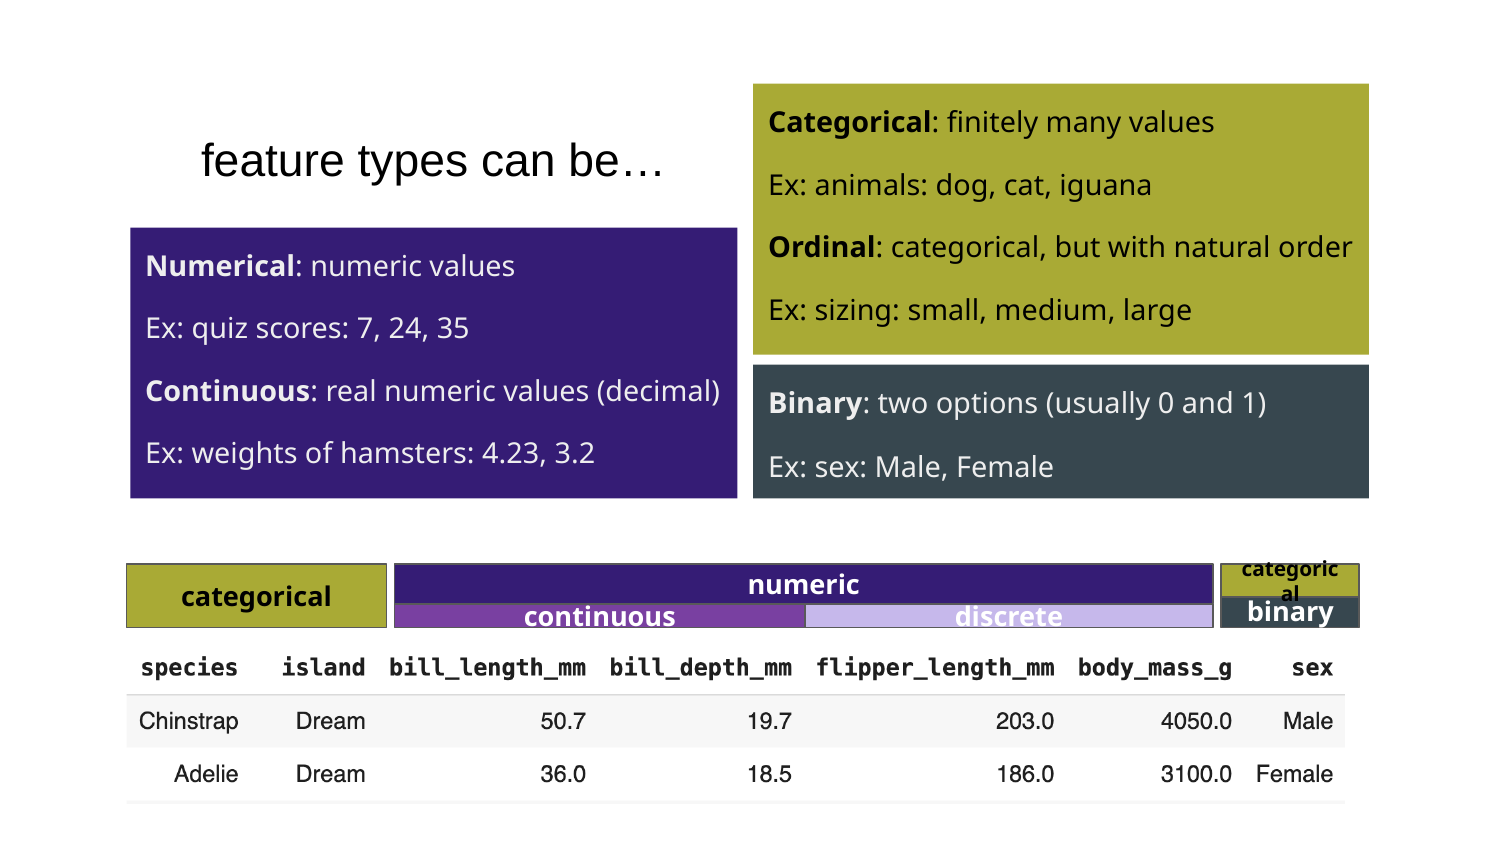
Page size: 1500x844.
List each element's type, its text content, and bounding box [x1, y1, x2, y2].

picture [126, 643, 1351, 805]
text_box categorical [1221, 563, 1360, 597]
text_box categorical [126, 563, 387, 628]
text_box discrete [804, 603, 1213, 628]
text_box binary [1221, 597, 1360, 628]
text_box Categorical: finitely many values Ex: animals: dog, cat, iguana Ordinal: categorical, but with natural order Ex: sizing: small, medium, large [753, 83, 1369, 355]
text_box Binary: two options (usually 0 and 1) Ex: sex: Male, Female [753, 364, 1369, 499]
text_box Numerical: numeric values Ex: quiz scores: 7, 24, 35 Continuous: real numeric values (decimal) Ex: weights of hamsters: 4.23, 3.2 [130, 227, 738, 499]
text_box continuous [394, 603, 804, 628]
title feature types can be… [125, 115, 742, 210]
text_box numeric [394, 563, 1213, 603]
